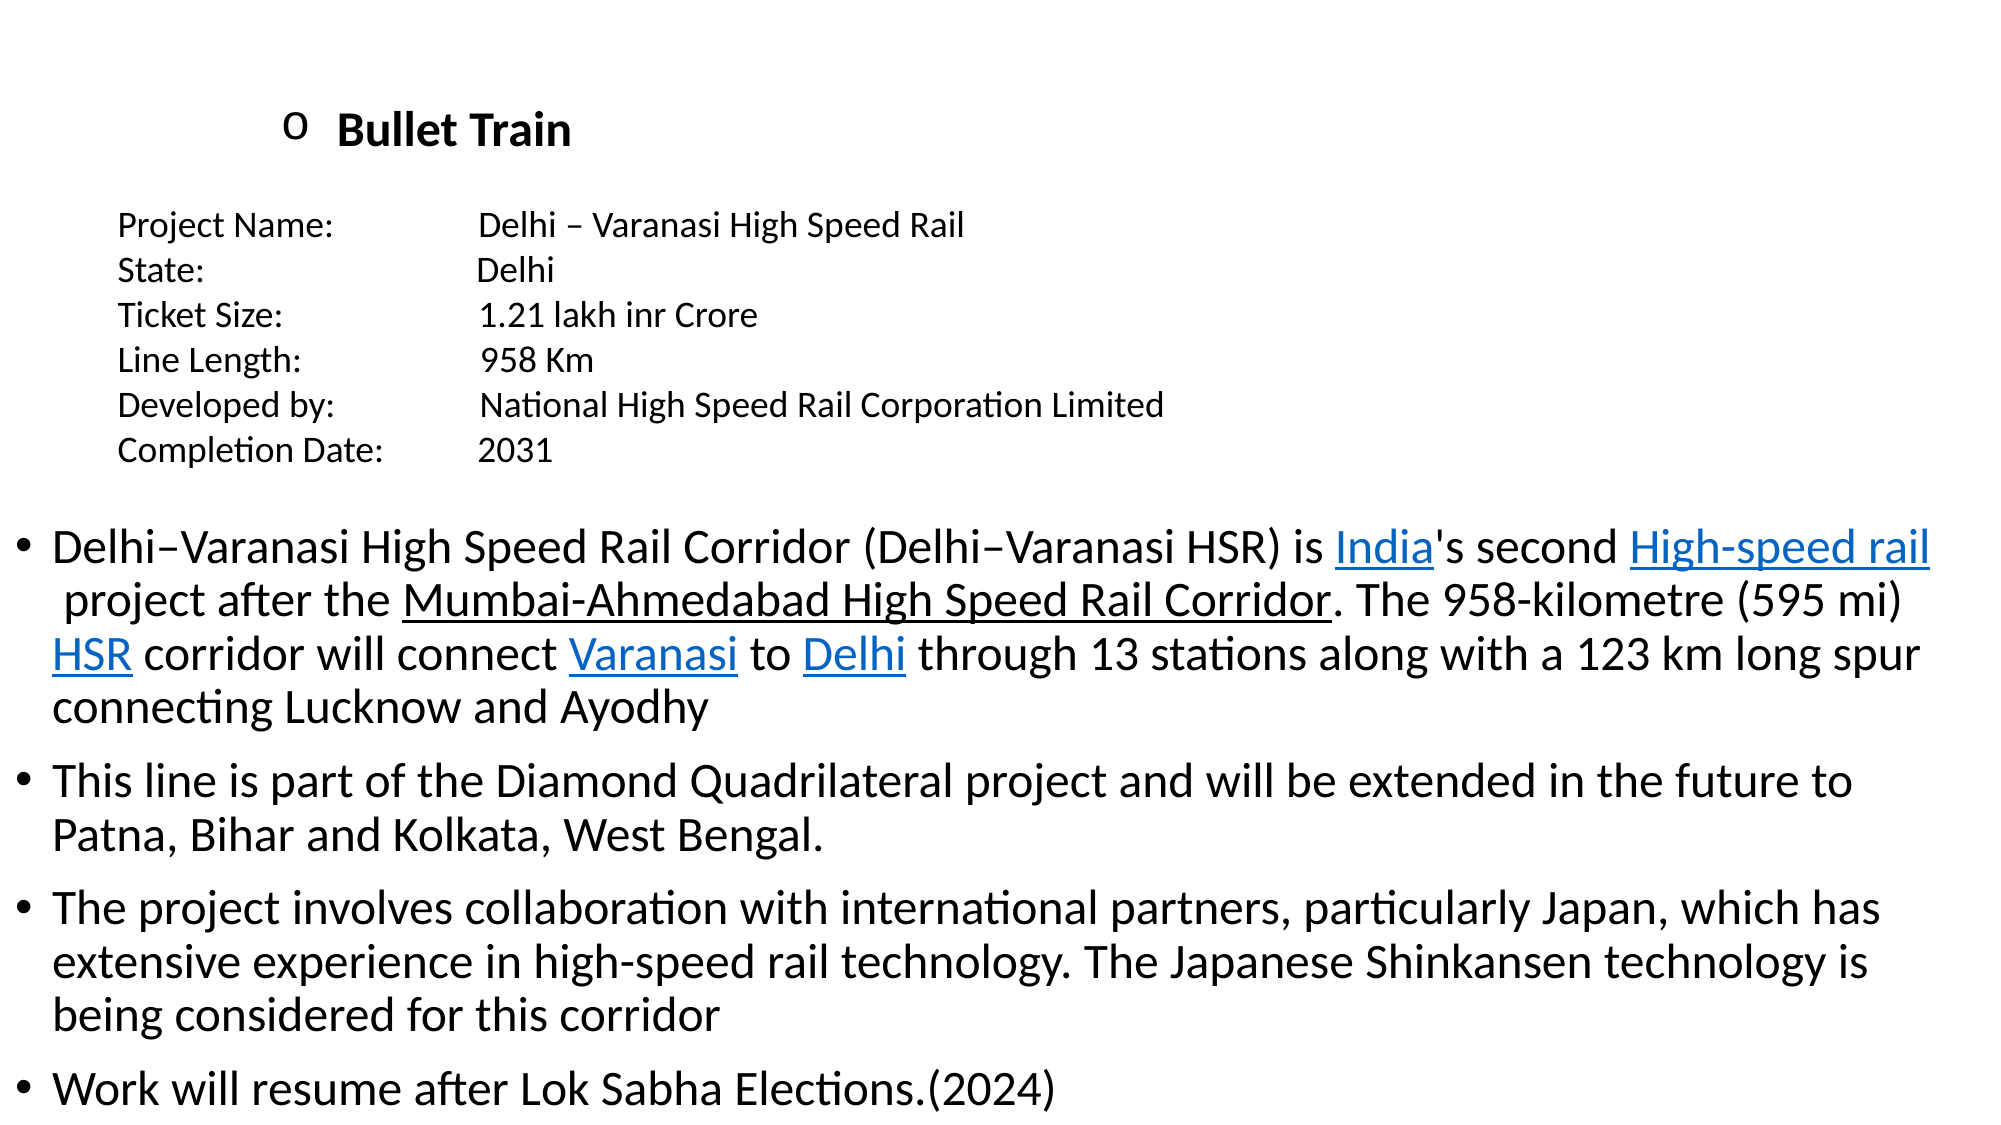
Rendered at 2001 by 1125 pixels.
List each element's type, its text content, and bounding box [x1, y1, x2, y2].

text_box Project Name: Delhi – Varanasi High Speed Rail State: Delhi Ticket Size: 1.21 lakh inr Crore Line Length: 958 Km Developed by: National High Speed Rail Corporation Limited Completion Date: 2031 [102, 192, 1182, 513]
text_box Bullet Train [265, 88, 588, 164]
list Delhi–Varanasi High Speed Rail Corridor (Delhi–Varanasi HSR) is India's second High-speed rail project after the Mumbai-Ahmedabad High Speed Rail Corridor. The 958-kilometre (595 mi) HSR corridor will connect Varanasi to Delhi through 13 stations along with a 123 km long spur connecting Lucknow and Ayodhy This line is part of the Diamond Quadrilateral project and will be extended in the future to Patna, Bihar and Kolkata, West Bengal. The project involves collaboration with international partners, particularly Japan, which has extensive experience in high-speed rail technology. The Japanese Shinkansen technology is being considered for this corridor Work will resume after Lok Sabha Elections.(2024) [0, 513, 2000, 1125]
